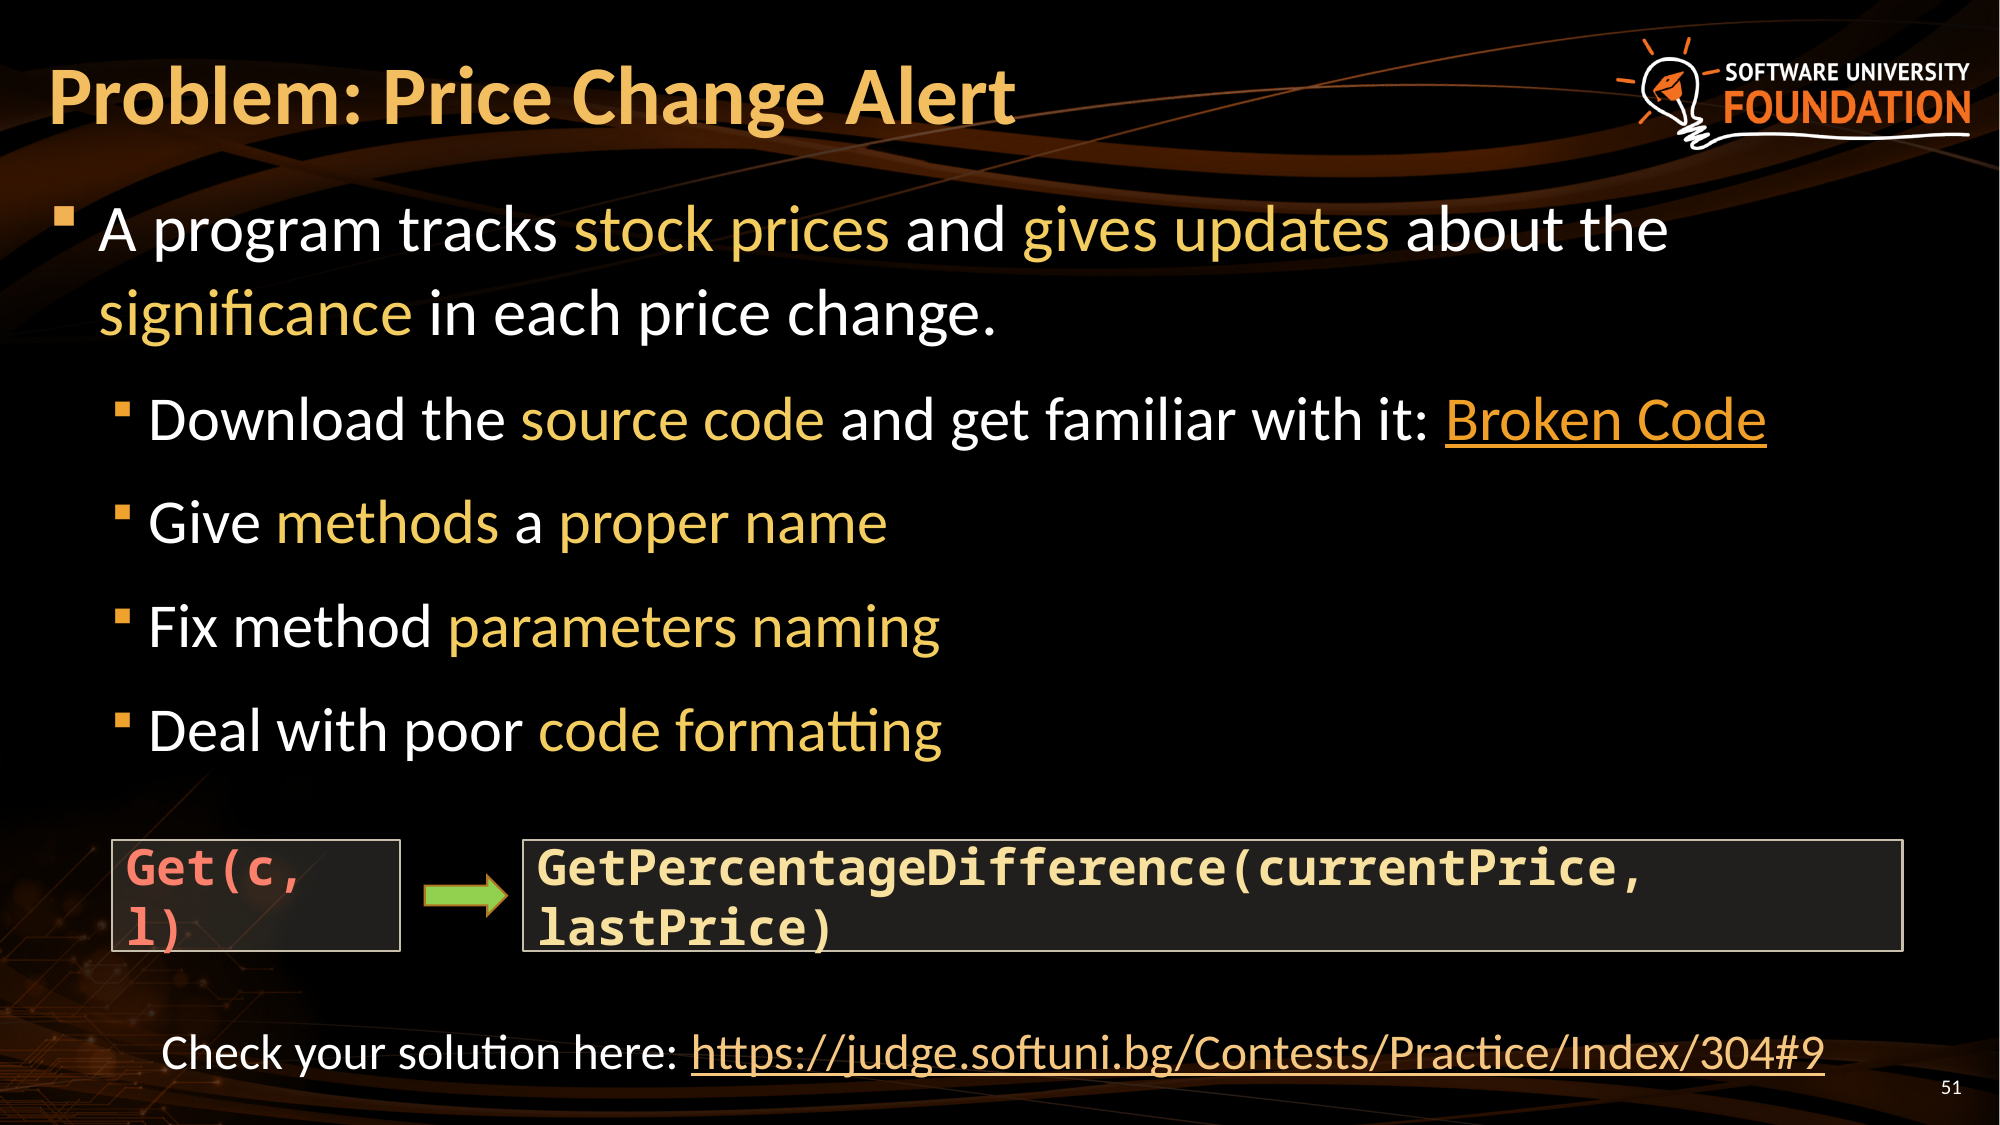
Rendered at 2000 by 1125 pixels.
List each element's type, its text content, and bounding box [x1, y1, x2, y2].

text_box [423, 873, 509, 918]
text_box Get(c, l) [112, 840, 400, 951]
picture [0, 0, 2000, 1125]
text_box GetPercentageDifference(currentPrice, lastPrice) [522, 840, 1903, 951]
text_box Check your solution here: https://judge.softuni.bg/Contests/Practice/Index/304#9 [124, 1012, 1863, 1088]
list A program tracks stock prices and gives updates about the significance in each price change. Download the source code and get familiar with it: Broken Code Give methods a proper name Fix method parameters naming Deal with poor code formatting [31, 174, 1968, 1089]
title Problem: Price Change Alert [30, 6, 1602, 189]
slide_number 51 [1897, 1089, 1968, 1103]
